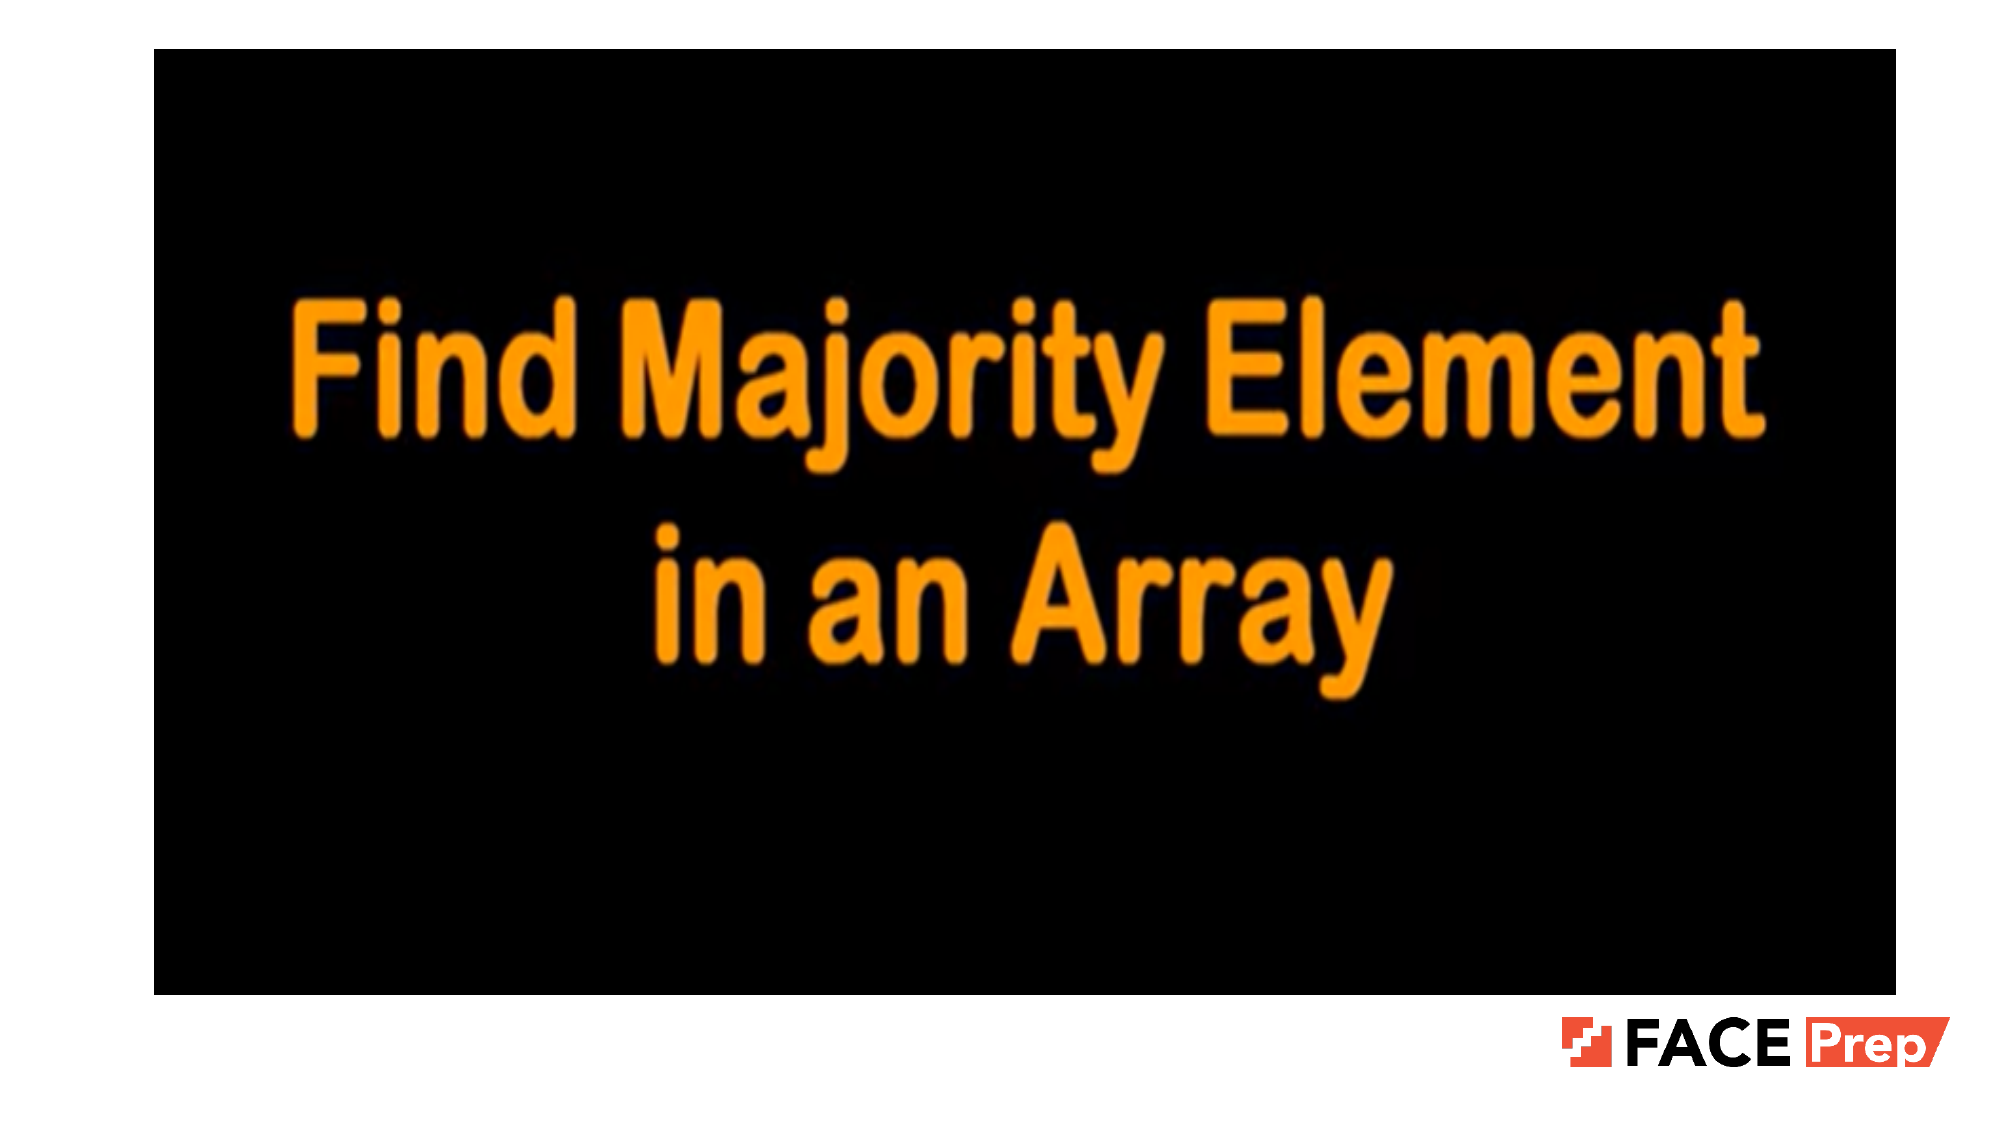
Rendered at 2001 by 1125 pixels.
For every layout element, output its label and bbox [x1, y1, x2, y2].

picture [1562, 1017, 1950, 1067]
picture [154, 49, 1896, 995]
